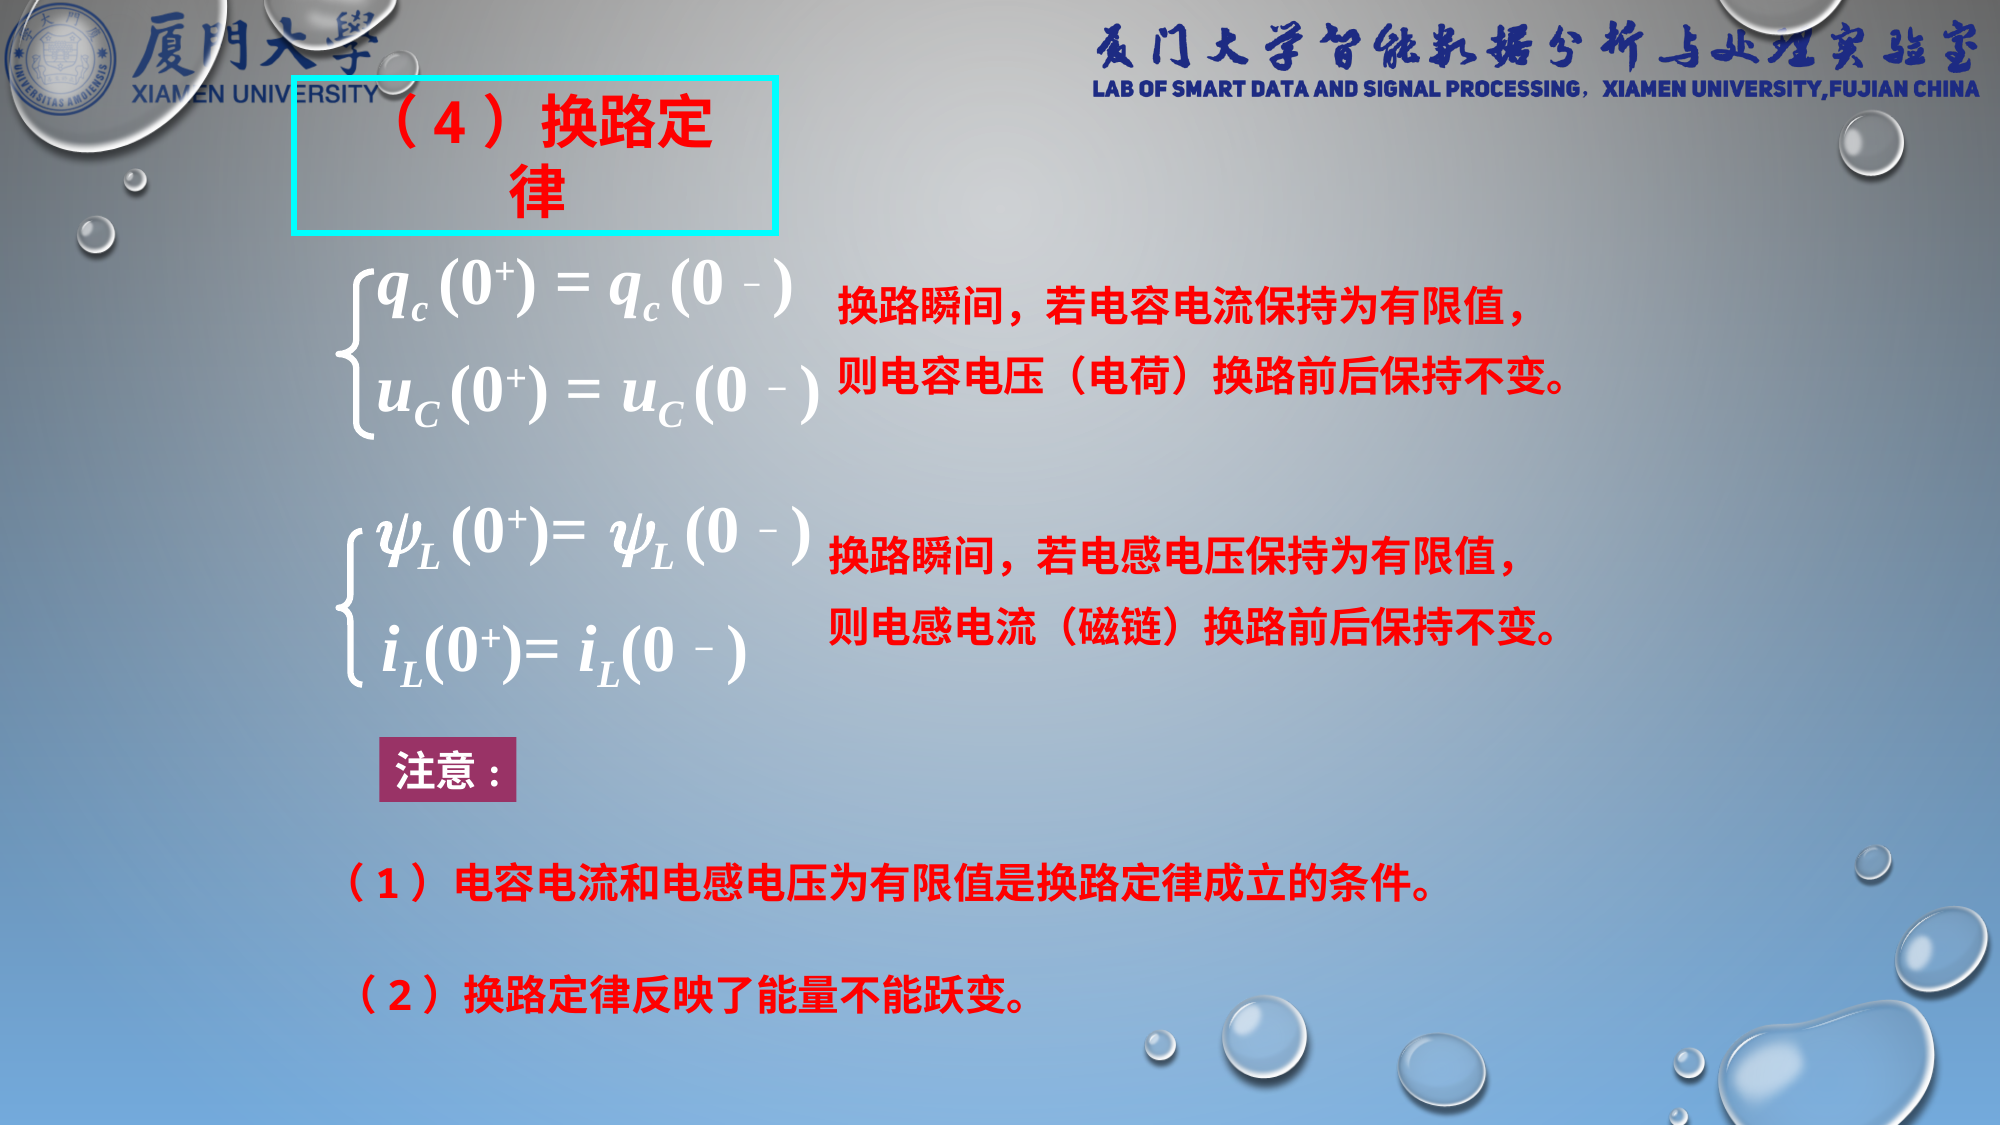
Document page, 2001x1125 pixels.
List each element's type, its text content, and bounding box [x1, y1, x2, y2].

text_box （4）换路定律 [294, 78, 776, 233]
picture [0, 0, 2000, 1125]
text_box （1）电容电流和电感电压为有限值是换路定律成立的条件。 [291, 849, 1709, 915]
text_box 注意: [379, 737, 517, 802]
text_box 换路瞬间，若电容电流保持为有限值， 则电容电压（电荷）换路前后保持不变。 [836, 271, 1773, 408]
text_box 换路瞬间，若电感电压保持为有限值， 则电感电流（磁链）换路前后保持不变。 [828, 522, 1595, 658]
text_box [338, 483, 822, 698]
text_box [338, 235, 831, 438]
text_box （2）换路定律反映了能量不能跃变。 [303, 961, 1296, 1027]
